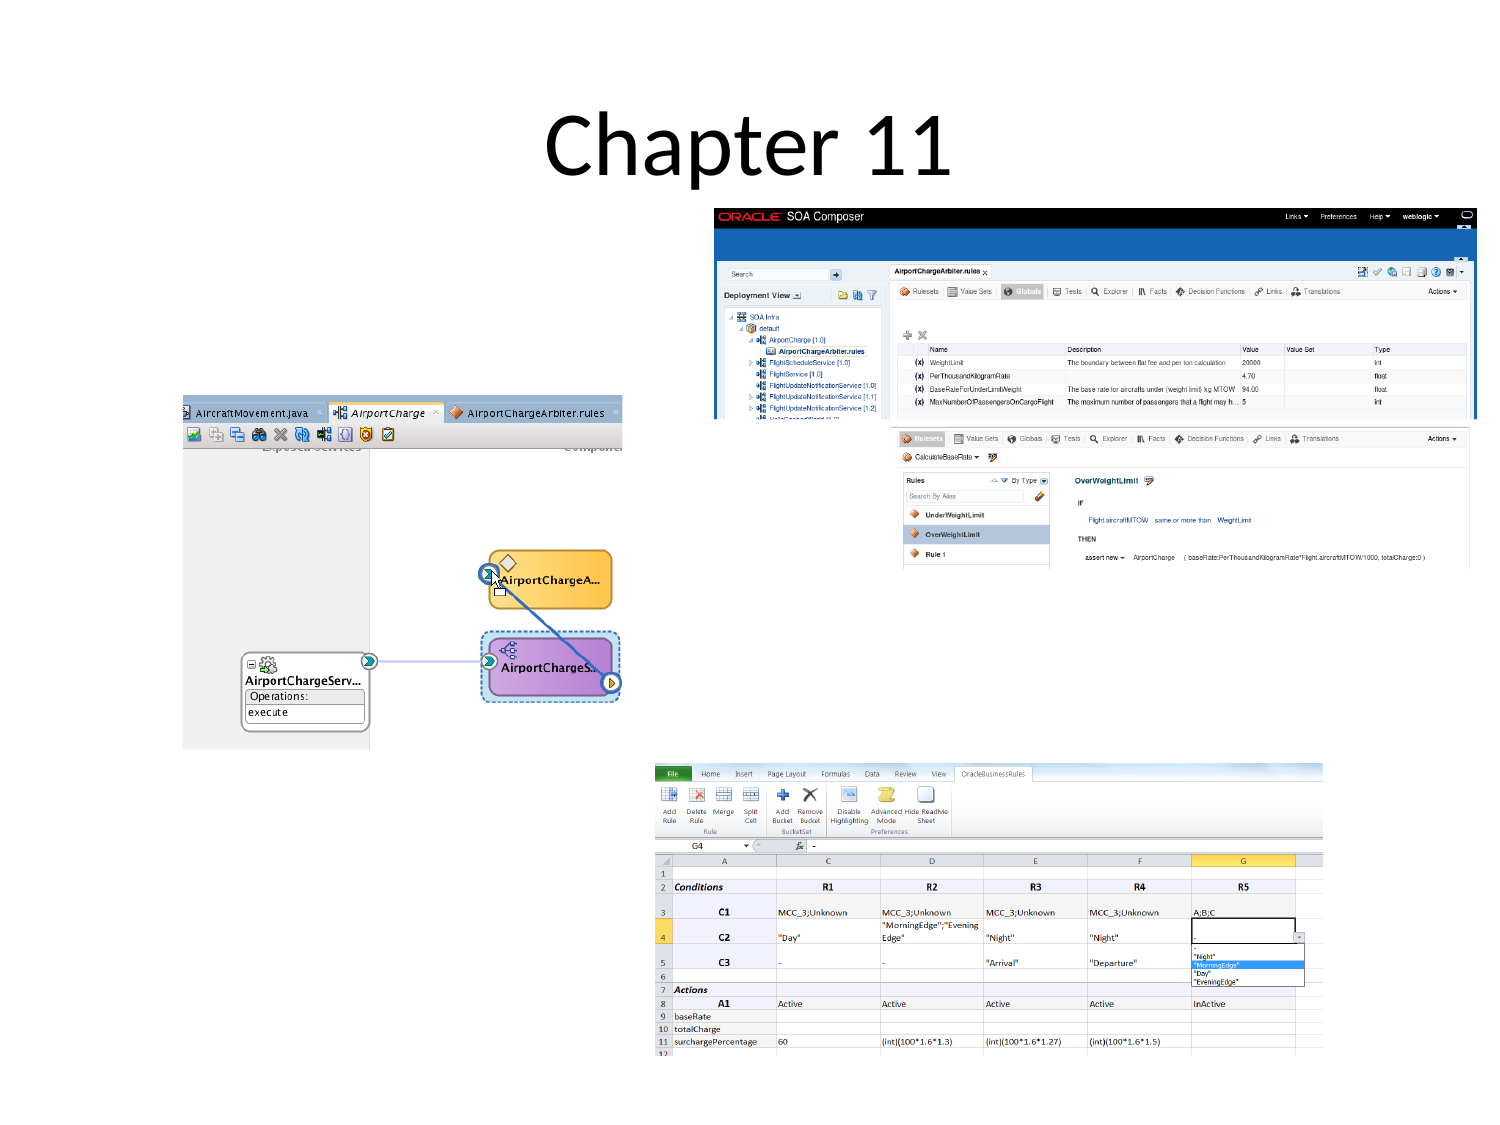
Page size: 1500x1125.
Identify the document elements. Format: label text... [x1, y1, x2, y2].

picture [714, 207, 1477, 583]
title Chapter 11 [75, 45, 1425, 233]
picture [655, 762, 1323, 1056]
picture [182, 394, 623, 857]
